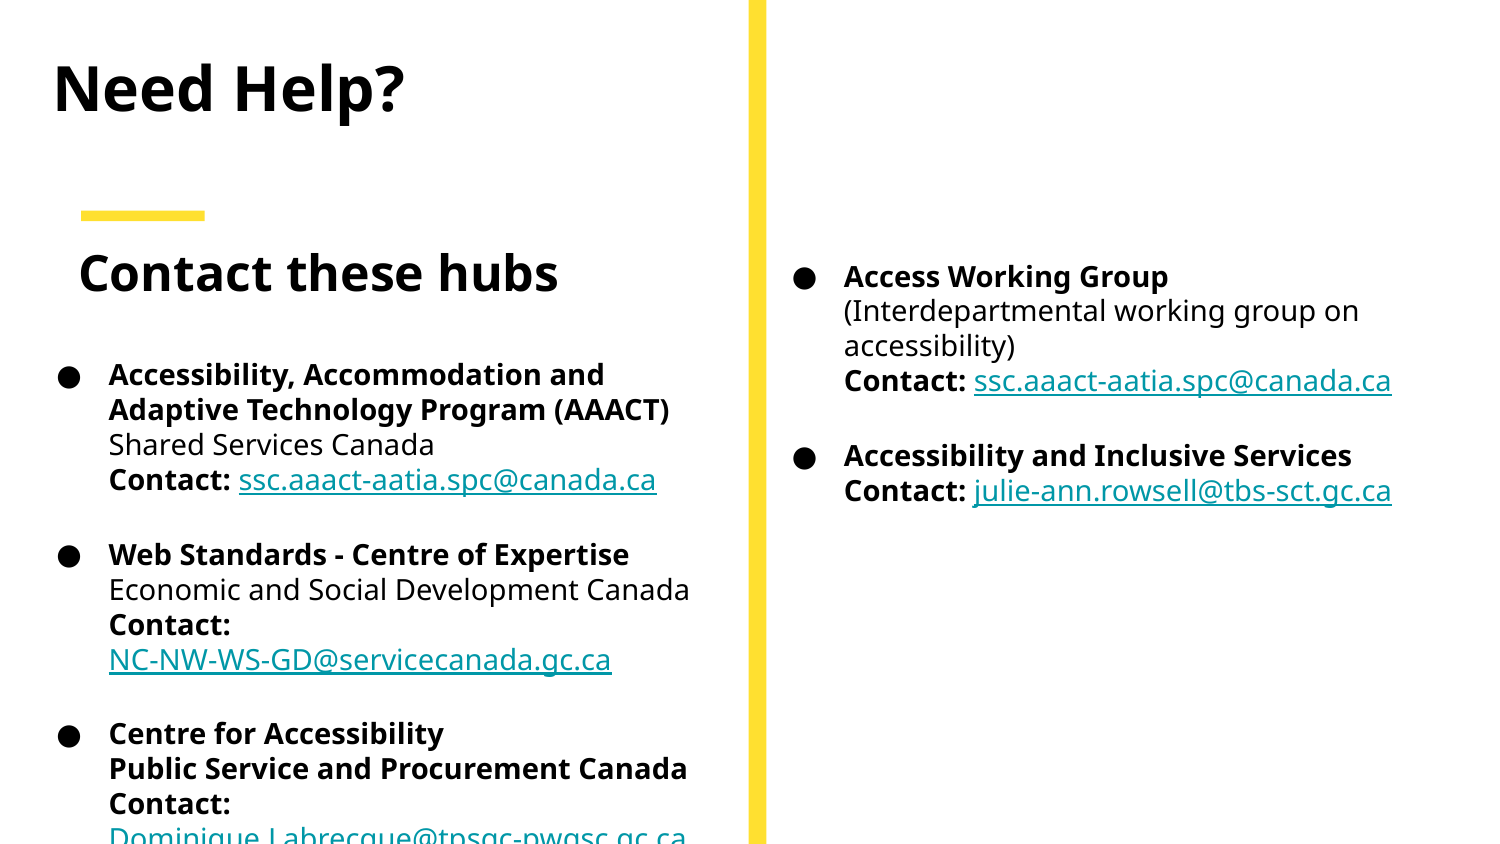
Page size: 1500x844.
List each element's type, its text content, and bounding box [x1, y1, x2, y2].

title Need Help? [37, 34, 671, 210]
subtitle Contact these hubs [63, 226, 623, 341]
list Access Working Group (Interdepartmental working group on accessibility) Contact: ssc.aaact-aatia.spc@canada.ca Accessibility and Inclusive Services Contact: julie-ann.rowsell@tbs-sct.gc.ca [753, 242, 1500, 419]
list Accessibility, Accommodation and Adaptive Technology Program (AAACT) Shared Services Canada Contact: ssc.aaact-aatia.spc@canada.ca Web Standards - Centre of Expertise Economic and Social Development Canada Contact: NC-NW-WS-GD@servicecanada.gc.ca Centre for Accessibility Public Service and Procurement Canada Contact: Dominique.Labrecque@tpsgc-pwgsc.gc.ca [18, 341, 754, 517]
